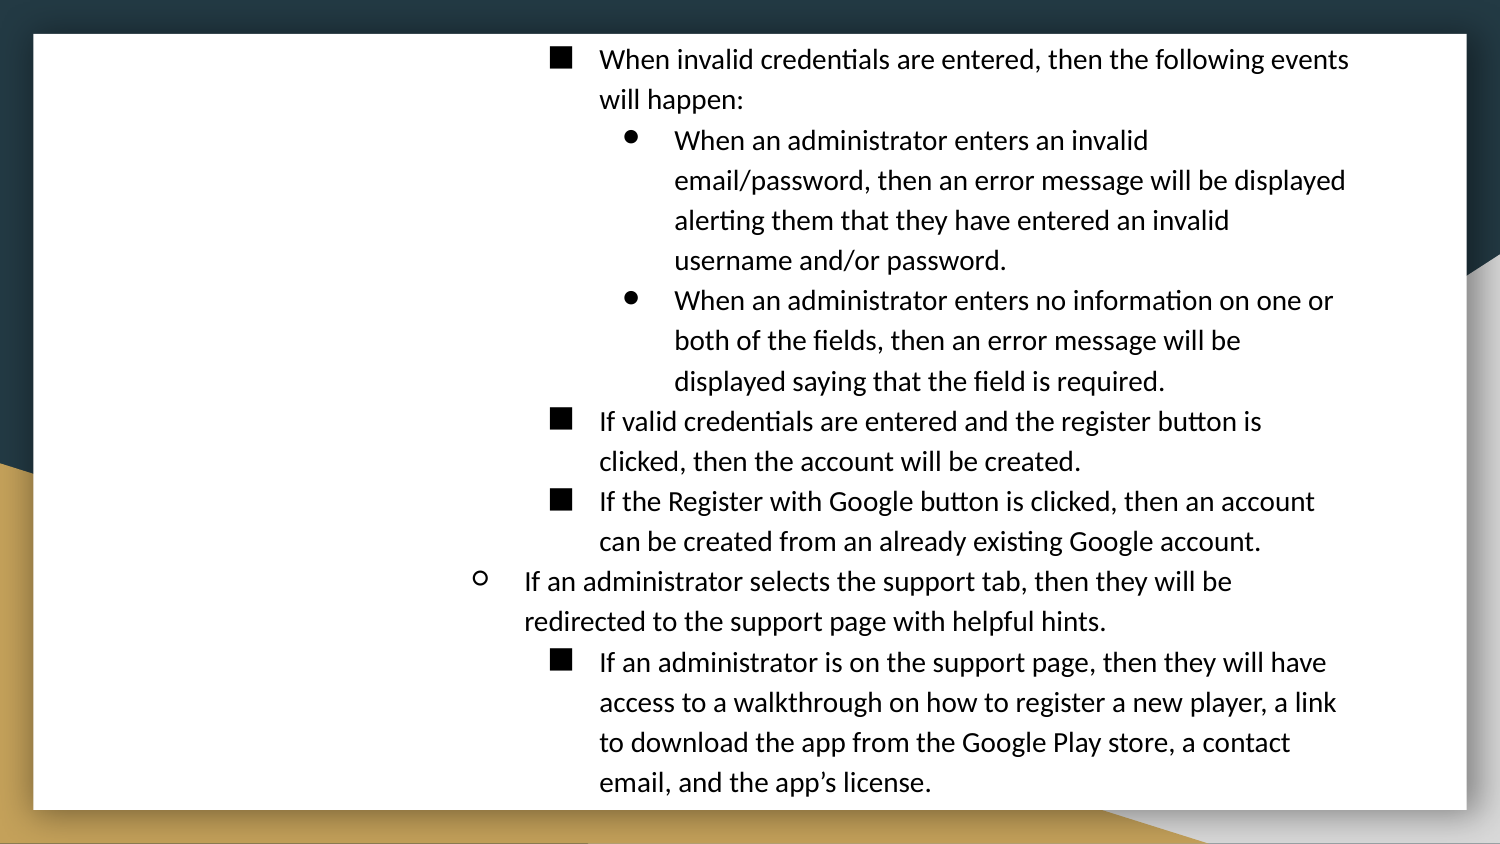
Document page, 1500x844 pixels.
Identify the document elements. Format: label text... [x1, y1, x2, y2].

list When invalid credentials are entered, then the following events will happen: When an administrator enters an invalid email/password, then an error message will be displayed alerting them that they have entered an invalid username and/or password. When an administrator enters no information on one or both of the fields, then an error message will be displayed saying that the field is required. If valid credentials are entered and the register button is clicked, then the account will be created. If the Register with Google button is clicked, then an account can be created from an already existing Google account. If an administrator selects the support tab, then they will be redirected to the support page with helpful hints. If an administrator is on the support page, then they will have access to a walkthrough on how to register a new player, a link to download the app from the Google Play store, a contact email, and the app’s license. [134, 20, 1366, 422]
